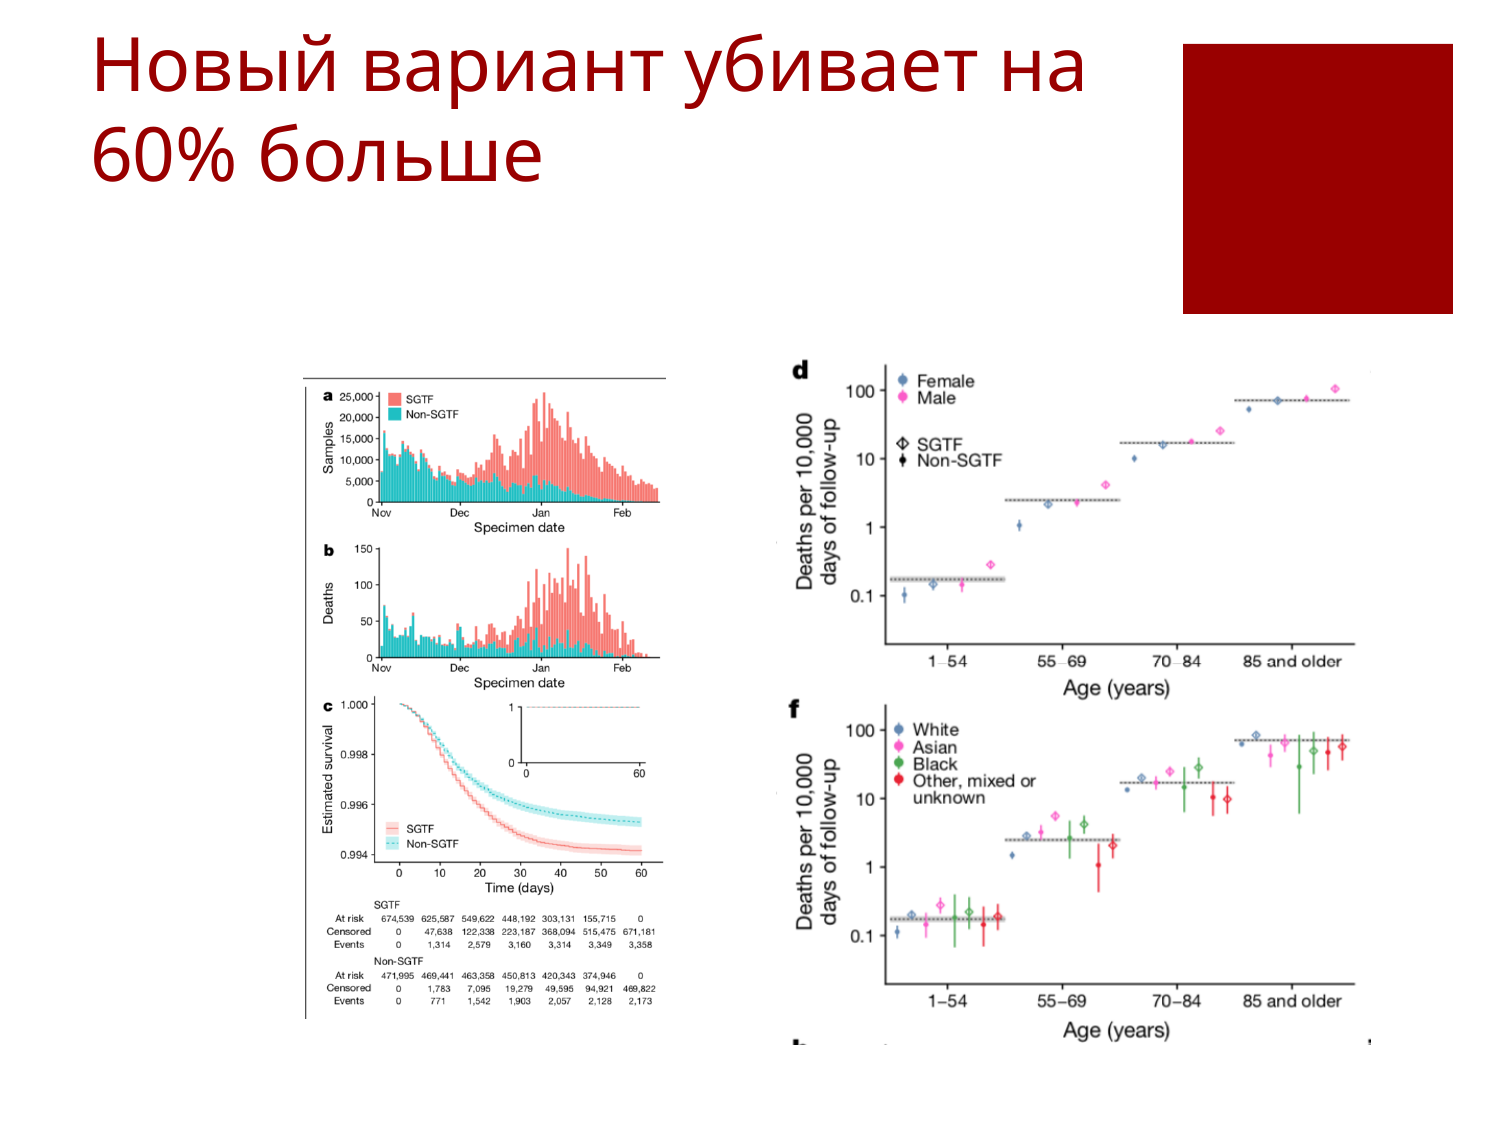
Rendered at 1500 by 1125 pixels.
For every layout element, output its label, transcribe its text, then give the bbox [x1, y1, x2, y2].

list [302, 375, 666, 1020]
picture [775, 349, 1371, 1045]
title Новый вариант убивает на 60% больше [75, 16, 1143, 204]
